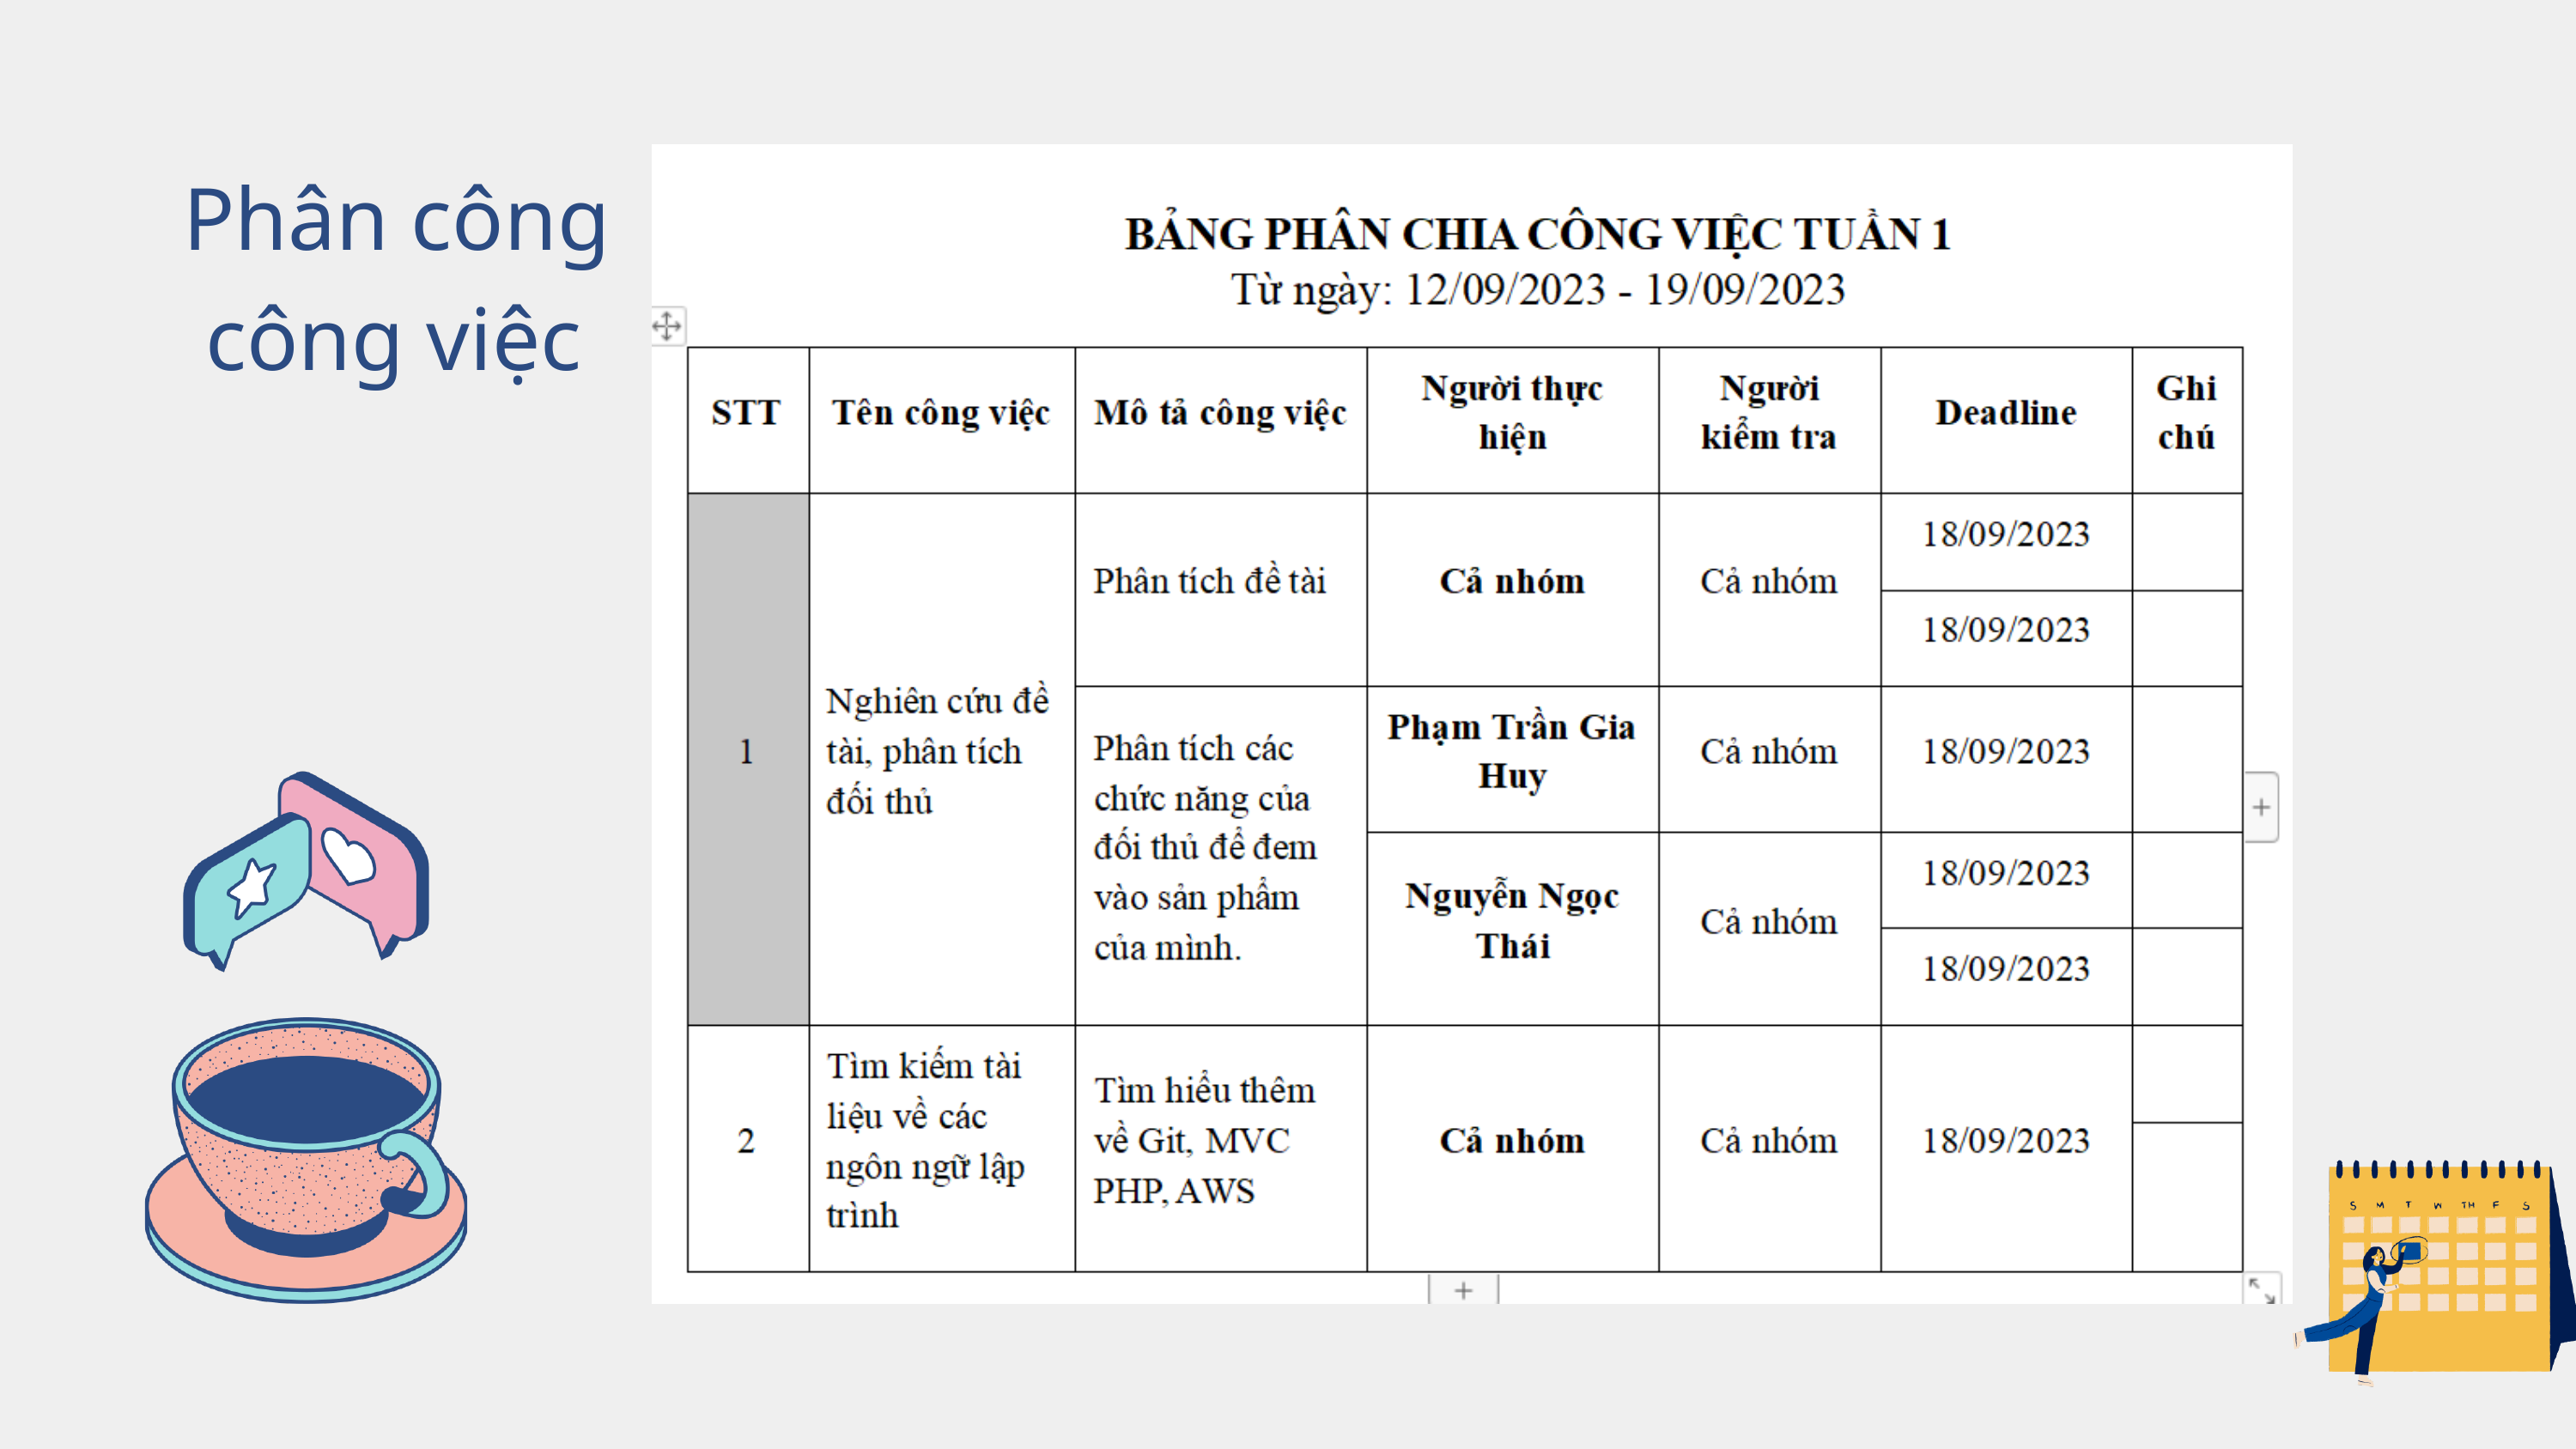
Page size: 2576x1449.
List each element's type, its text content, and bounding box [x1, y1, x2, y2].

text_box [183, 770, 429, 973]
text_box Phân công công việc [183, 147, 677, 388]
text_box [652, 144, 2293, 1304]
text_box [2293, 1160, 2576, 1387]
text_box [144, 1016, 468, 1304]
